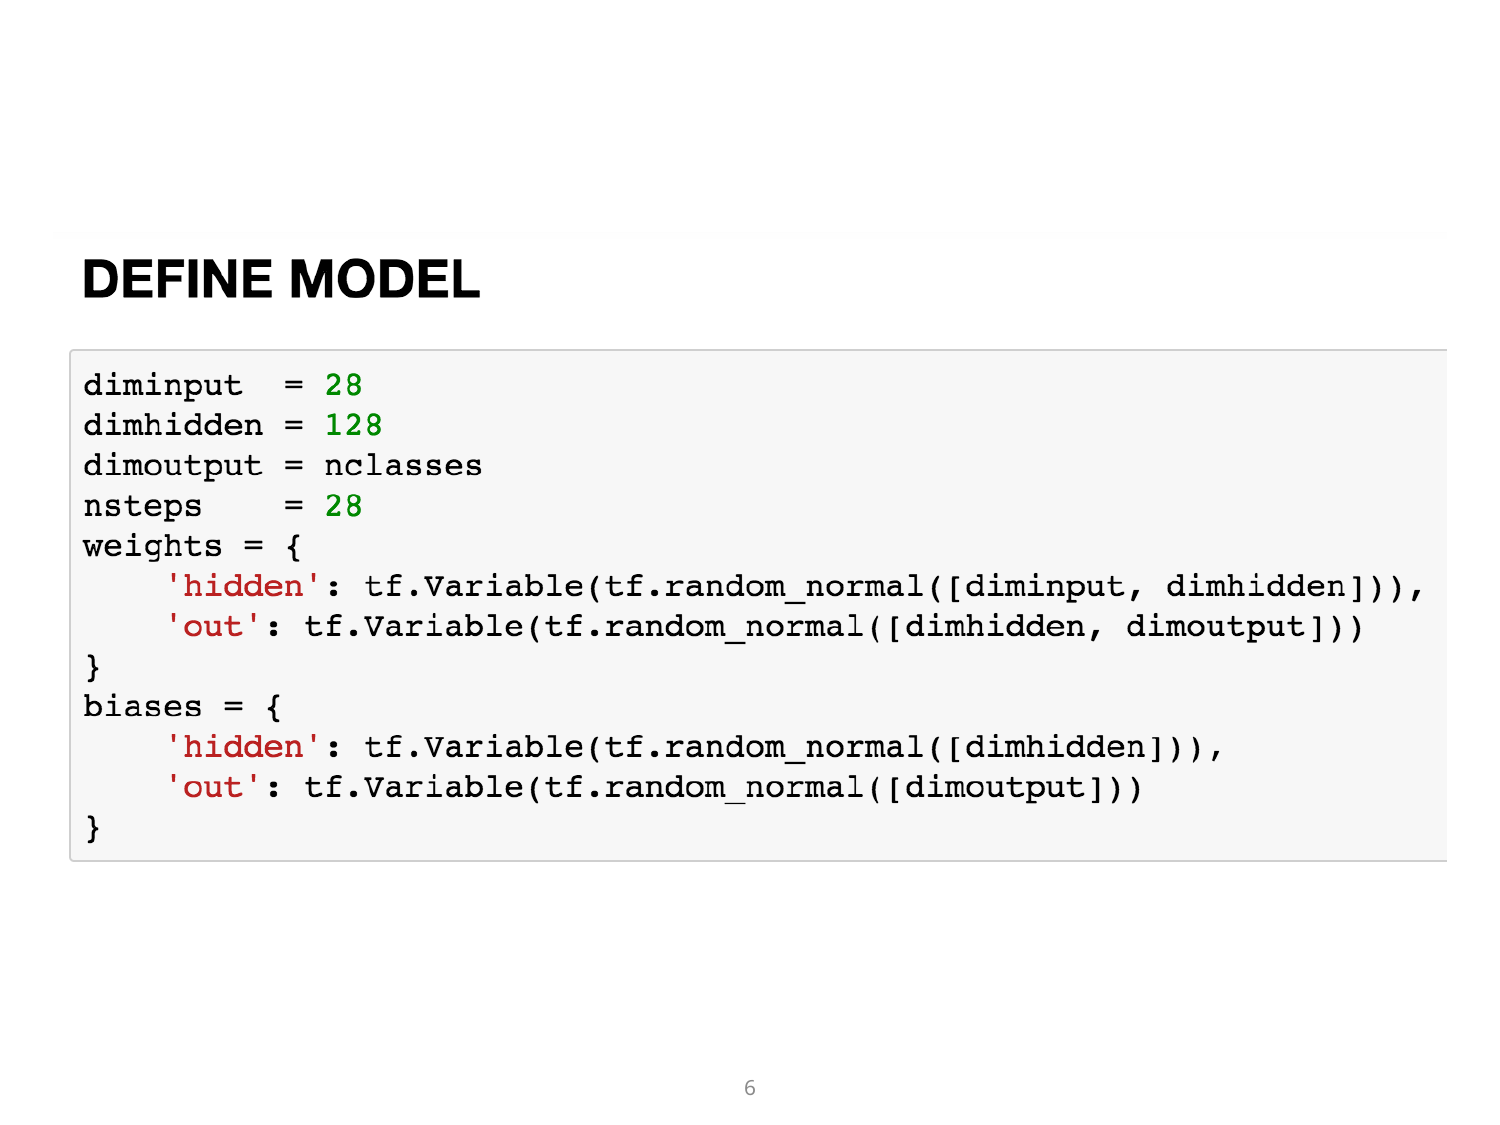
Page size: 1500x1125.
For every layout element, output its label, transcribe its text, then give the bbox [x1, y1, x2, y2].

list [52, 232, 1448, 869]
slide_number 6 [575, 1058, 925, 1119]
